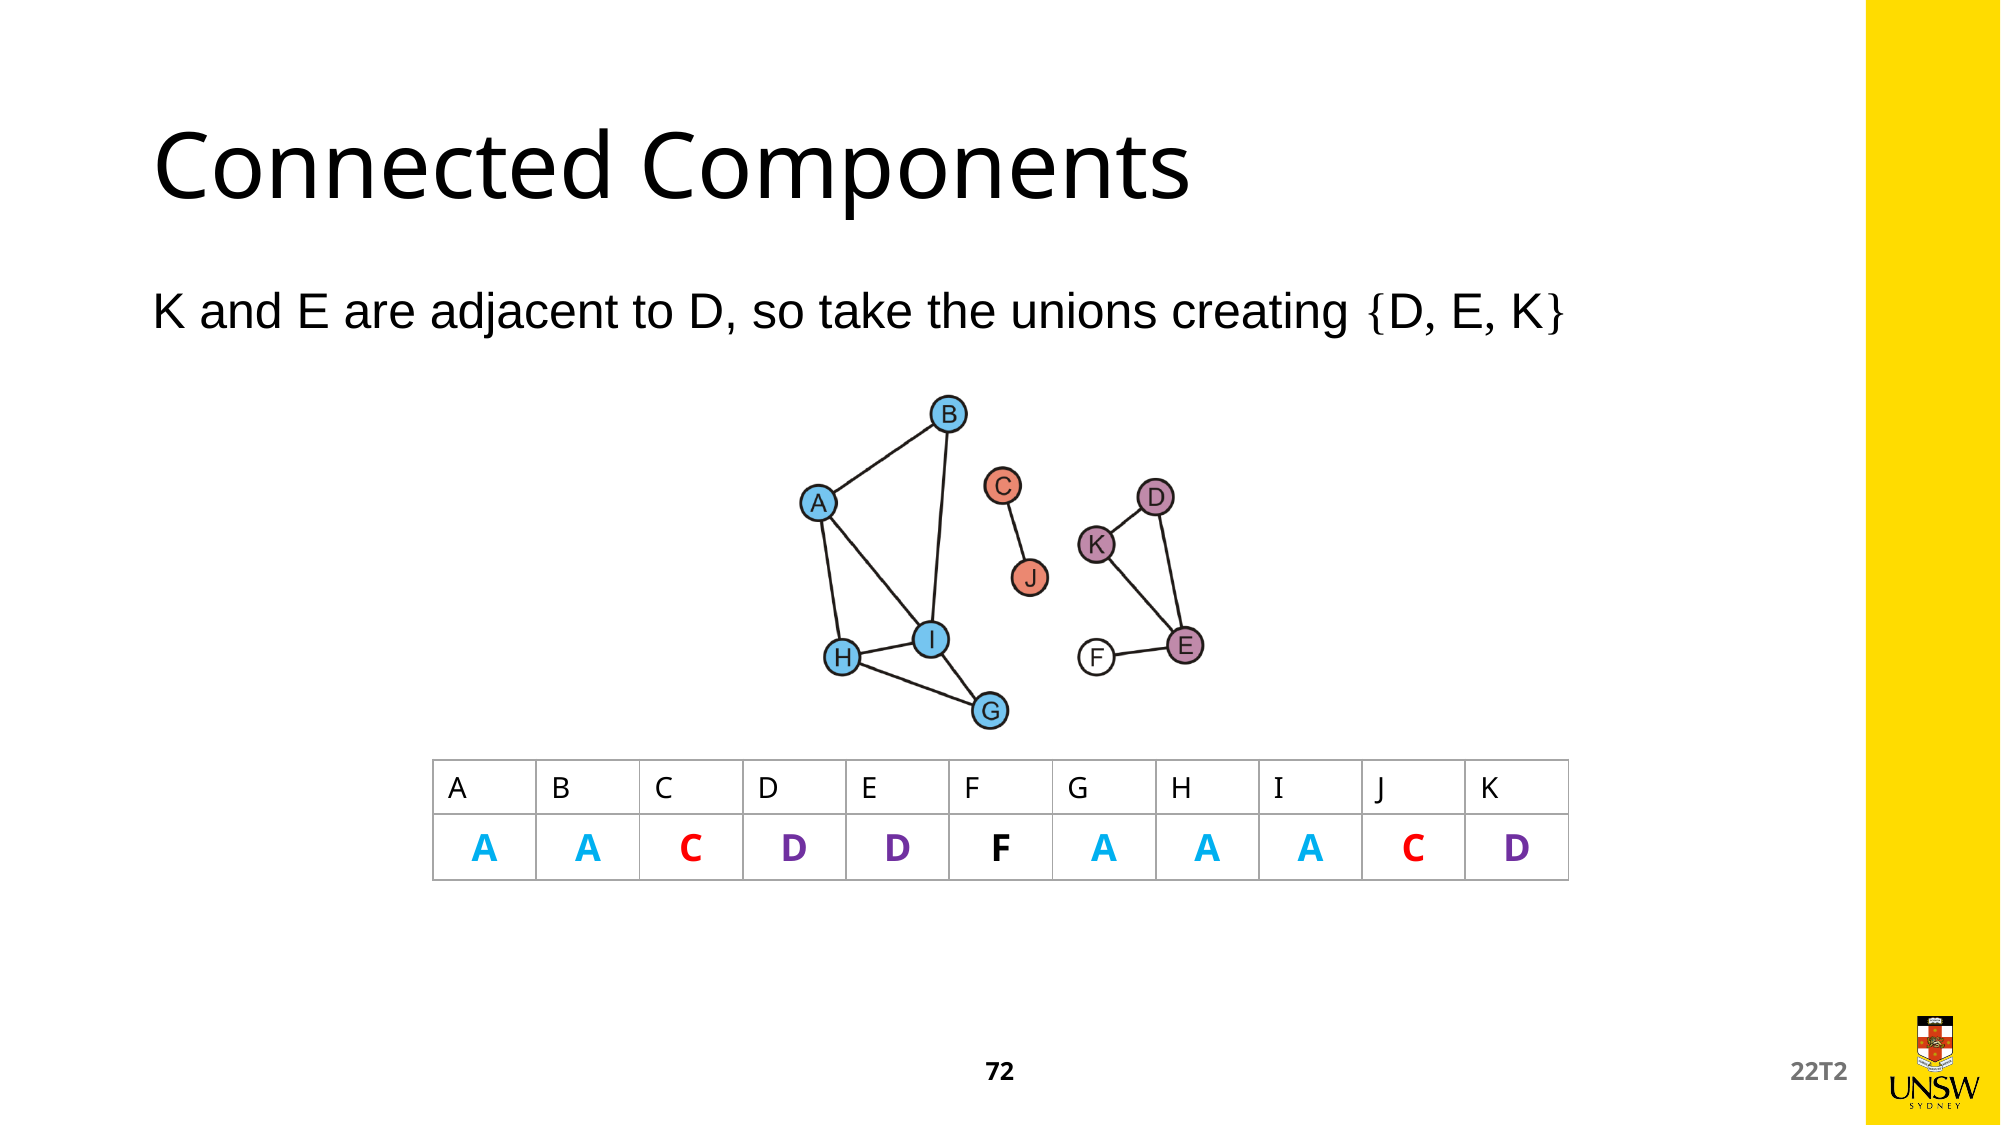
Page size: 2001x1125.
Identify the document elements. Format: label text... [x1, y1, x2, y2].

table_cell A [434, 815, 535, 879]
table_cell D [847, 815, 948, 879]
table_header K [1466, 761, 1568, 813]
table_cell D [744, 815, 845, 879]
slide_number 72 [774, 1042, 1225, 1103]
picture [1890, 1016, 1980, 1109]
table_cell F [950, 815, 1052, 879]
table_cell A [1053, 815, 1155, 879]
table_header G [1053, 761, 1155, 813]
list K and E are adjacent to D, so take the unions creating {D, E, K} [137, 277, 1863, 992]
table_header H [1157, 761, 1258, 813]
table_cell C [1363, 815, 1464, 879]
table_cell D [1466, 815, 1568, 879]
table_header B [537, 761, 639, 813]
table_header I [1260, 761, 1361, 813]
table_header A [434, 761, 535, 813]
table_header E [847, 761, 948, 813]
table_header D [744, 761, 845, 813]
table_cell A [1260, 815, 1361, 879]
table_cell A [537, 815, 639, 879]
title Connected Components [137, 59, 1863, 277]
table_header C [640, 761, 742, 813]
table_header F [950, 761, 1052, 813]
table_header J [1363, 761, 1464, 813]
table_cell A [1157, 815, 1258, 879]
footer 22T2 [1225, 1042, 1863, 1103]
picture [793, 390, 1207, 734]
table_cell C [640, 815, 742, 879]
